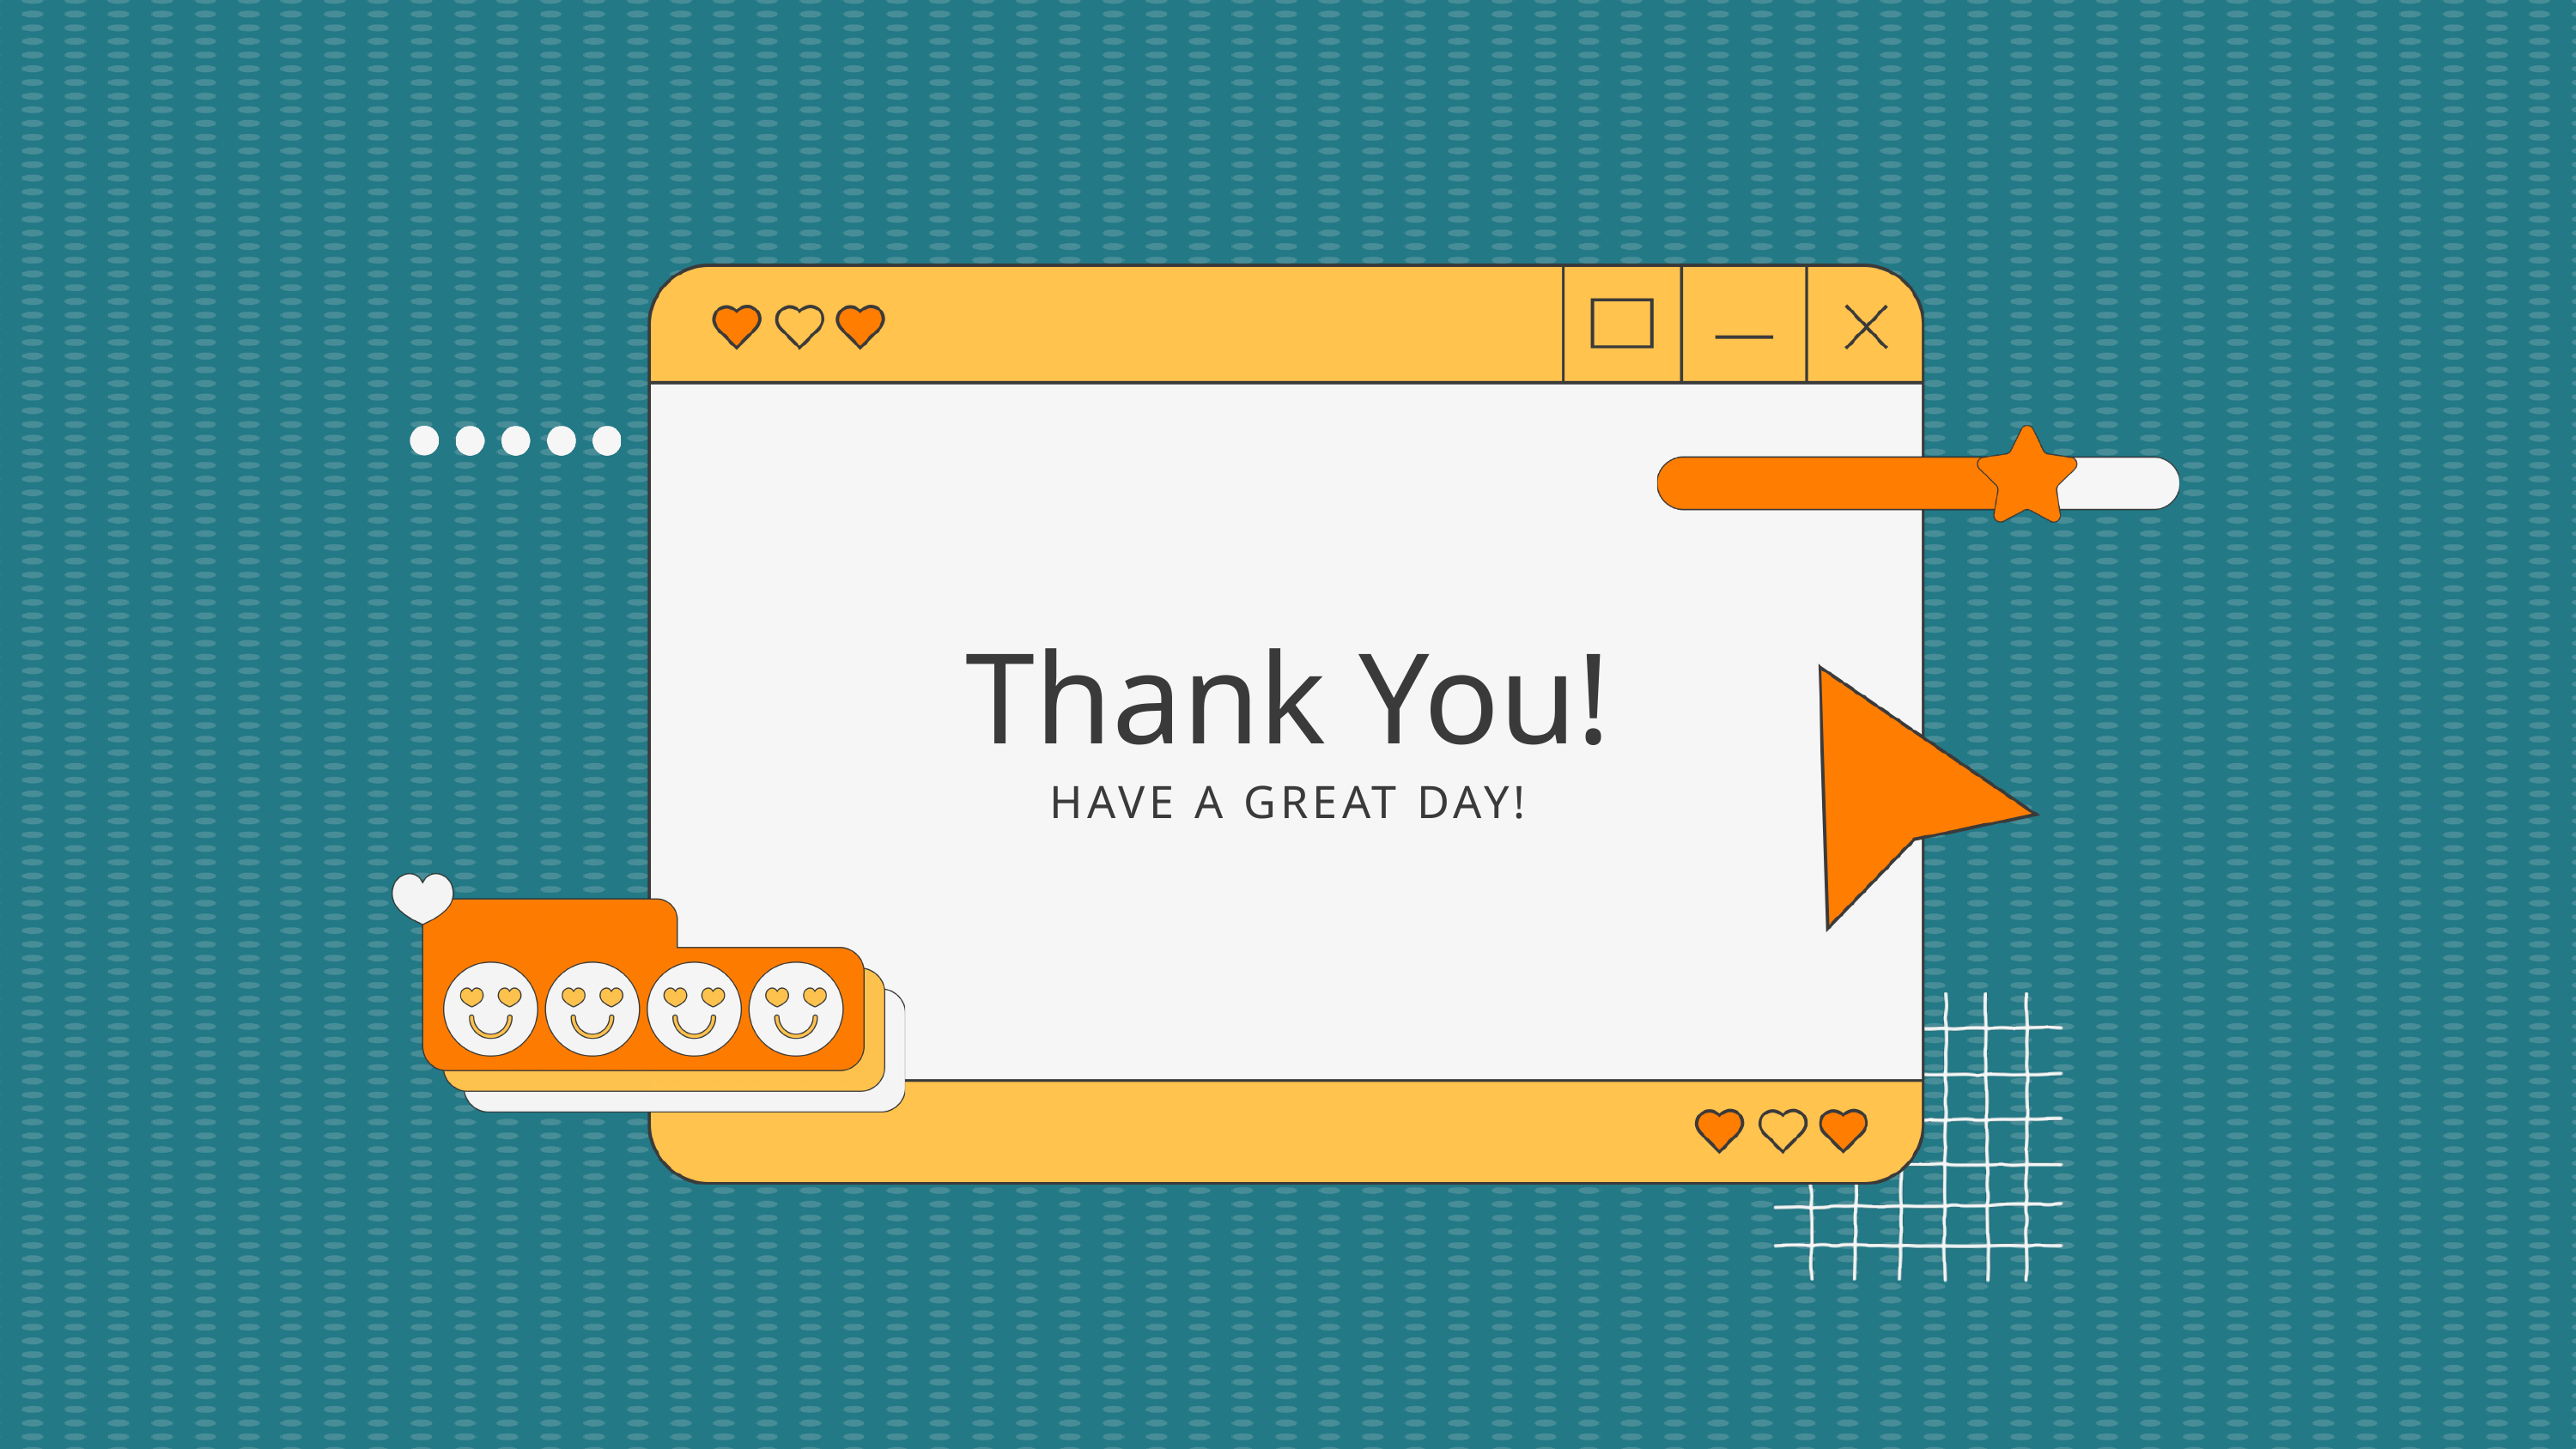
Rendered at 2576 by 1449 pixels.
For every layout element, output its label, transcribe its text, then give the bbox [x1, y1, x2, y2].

text_box [1656, 424, 2180, 524]
text_box [1773, 992, 2063, 1282]
text_box [647, 264, 2040, 1185]
text_box [410, 424, 622, 457]
text_box [390, 872, 906, 1113]
text_box HAVE A GREAT DAY! [848, 764, 1728, 828]
text_box Thank You! [695, 593, 1880, 769]
text_box [0, 0, 2576, 1449]
